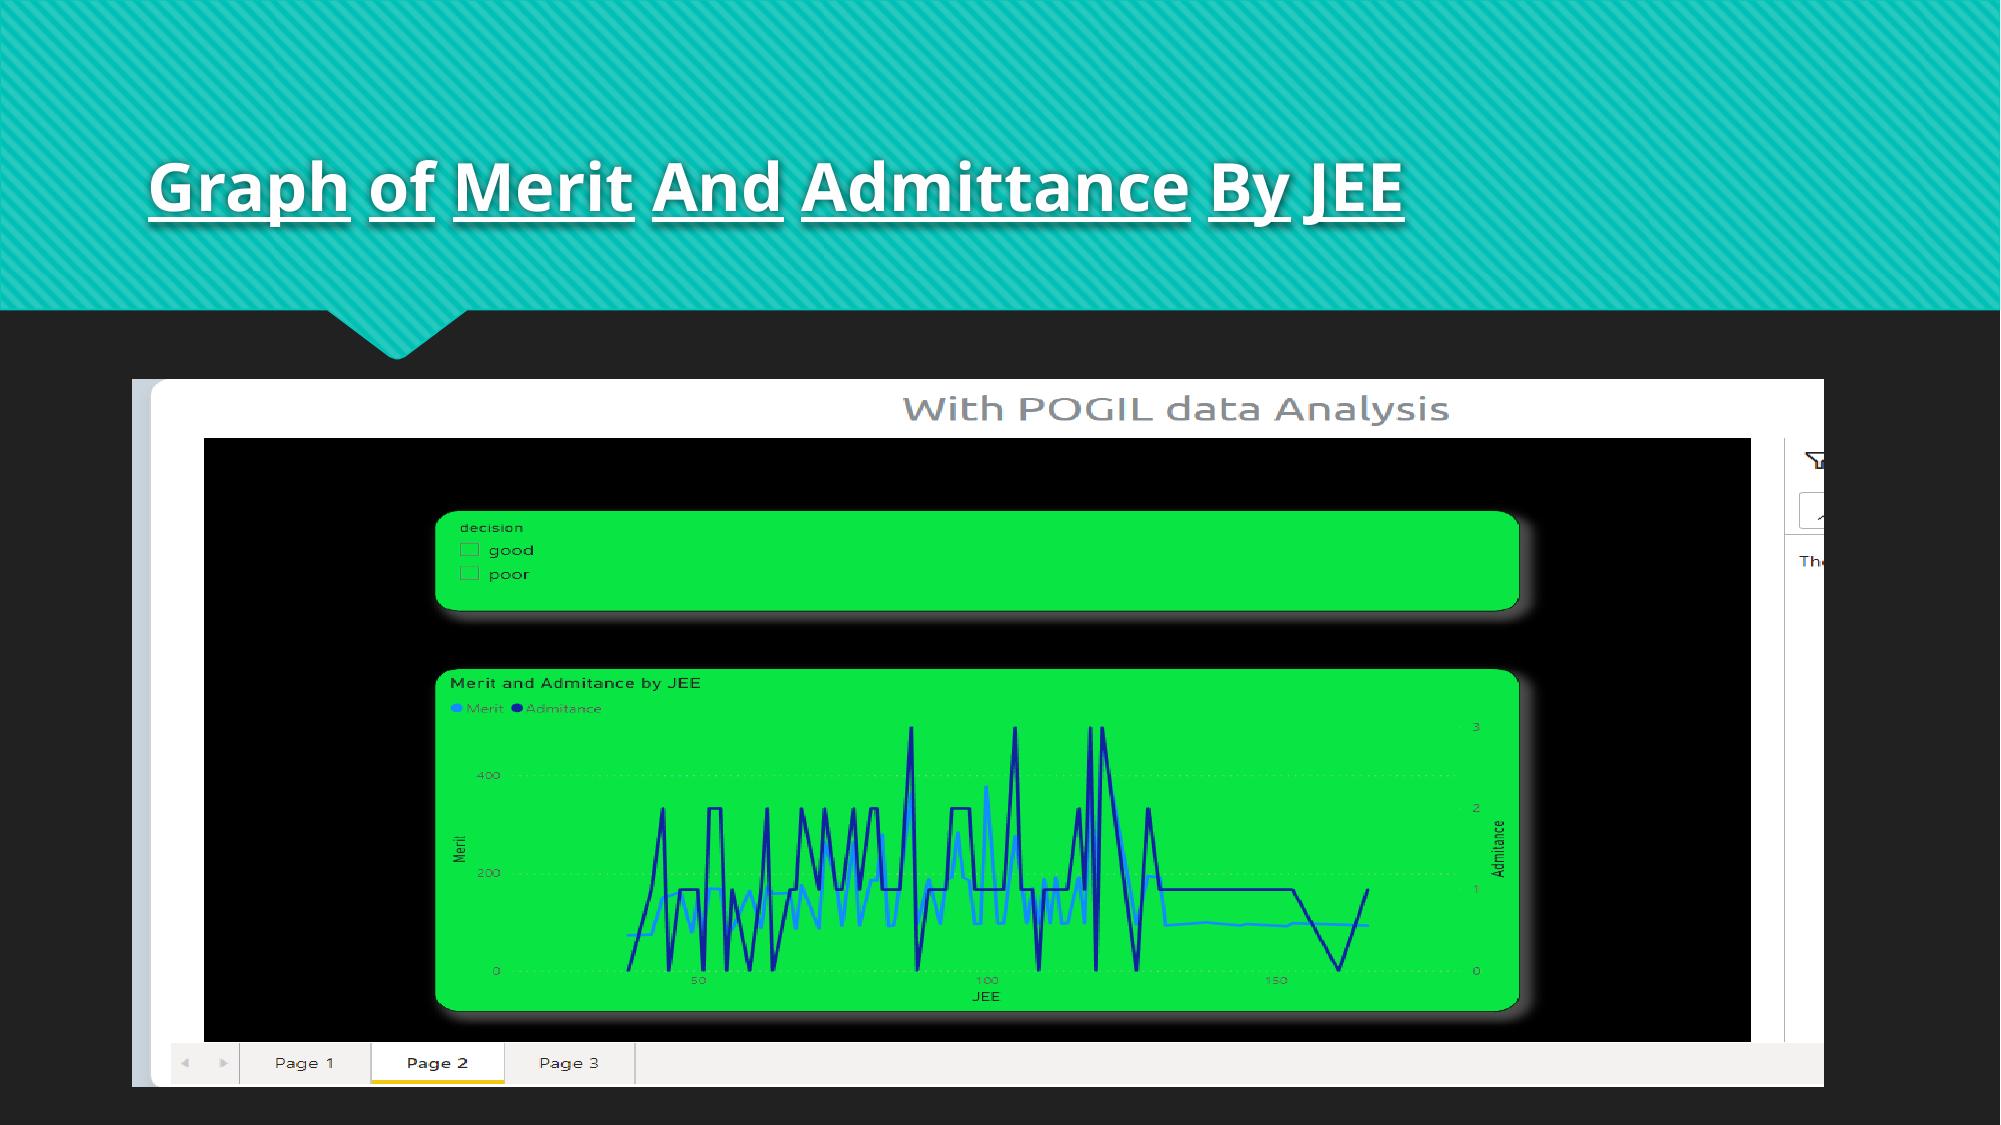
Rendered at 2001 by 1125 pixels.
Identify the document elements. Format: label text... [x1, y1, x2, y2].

picture [132, 378, 1824, 1087]
title Graph of Merit And Admittance By JEE [132, 73, 1868, 233]
picture [1, 1, 1999, 357]
